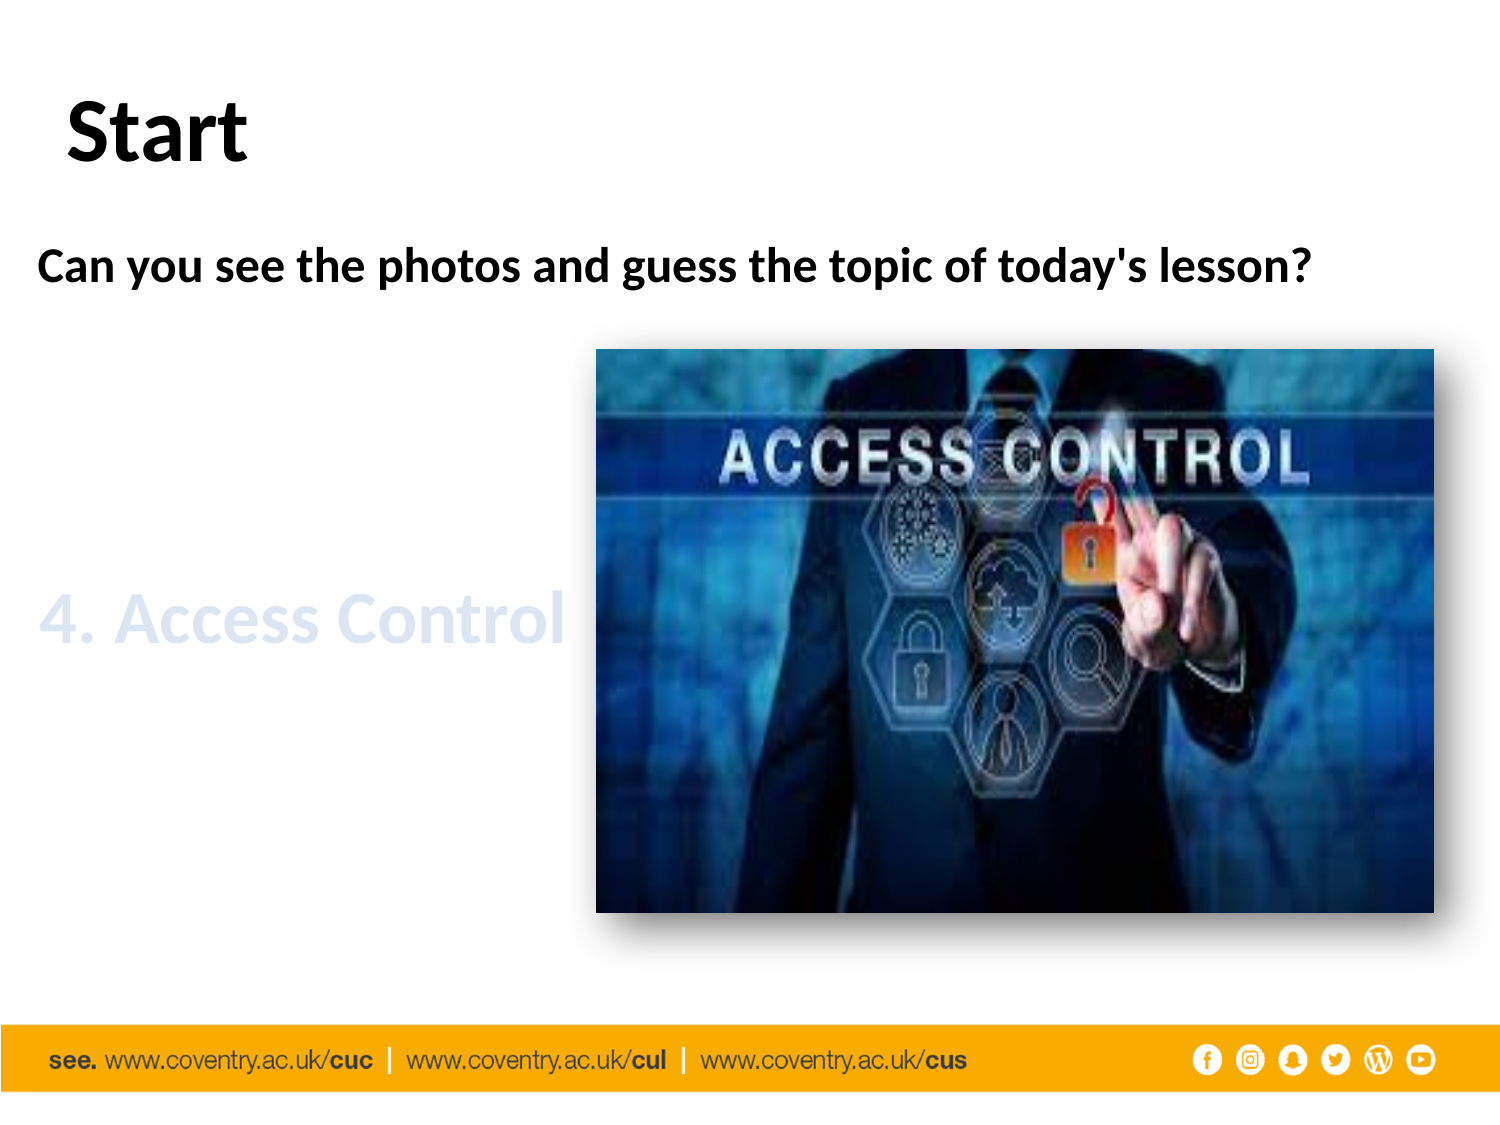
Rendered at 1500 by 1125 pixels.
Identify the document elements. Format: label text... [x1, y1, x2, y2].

list Can you see the photos and guess the topic of today's lesson? 4. Access Control [37, 232, 1500, 975]
picture [0, 0, 1500, 1122]
title Start [66, 69, 1434, 185]
picture [596, 349, 1435, 913]
